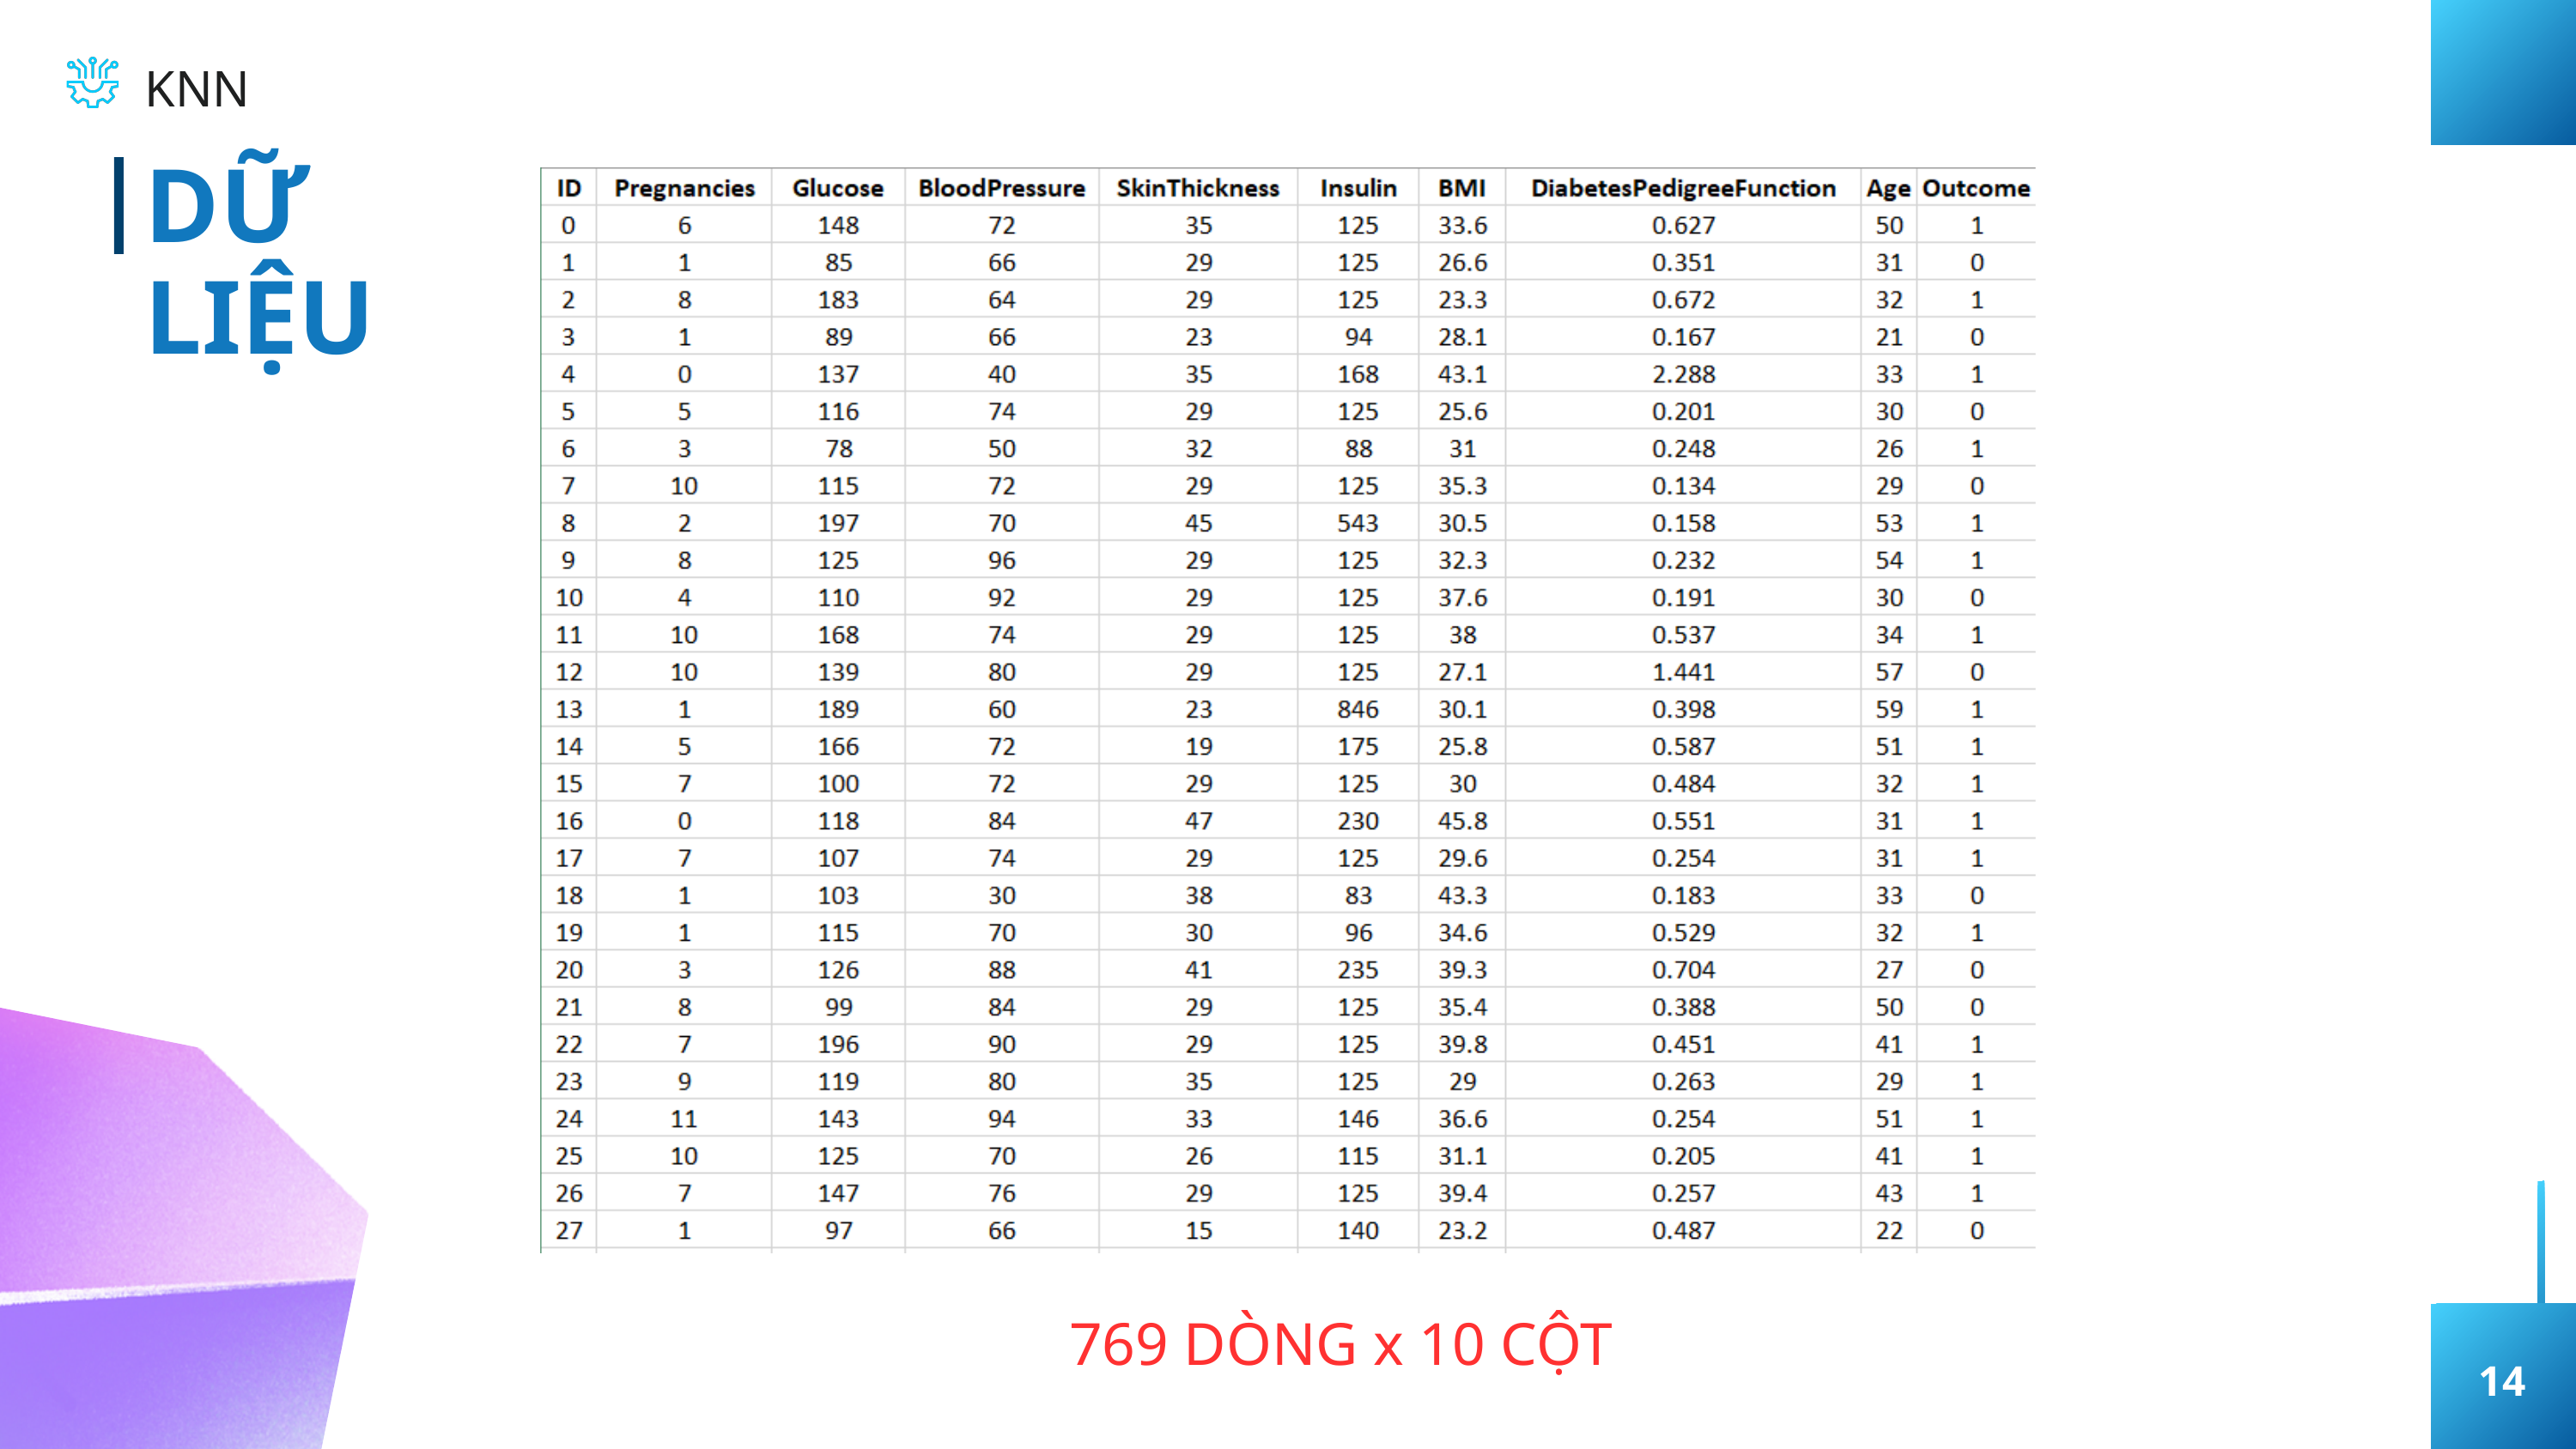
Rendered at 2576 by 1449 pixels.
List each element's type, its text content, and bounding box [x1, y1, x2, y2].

text_box [0, 1007, 395, 1449]
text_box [2430, 1303, 2576, 1449]
text_box KNN [144, 47, 1230, 118]
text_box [2430, 0, 2576, 145]
text_box 769 DÒNG x 10 CỘT [1018, 1295, 1664, 1378]
text_box [540, 167, 2036, 1253]
text_box [66, 57, 119, 108]
text_box [113, 157, 124, 254]
text_box DỮ LIỆU [144, 151, 422, 375]
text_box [2537, 1180, 2545, 1302]
